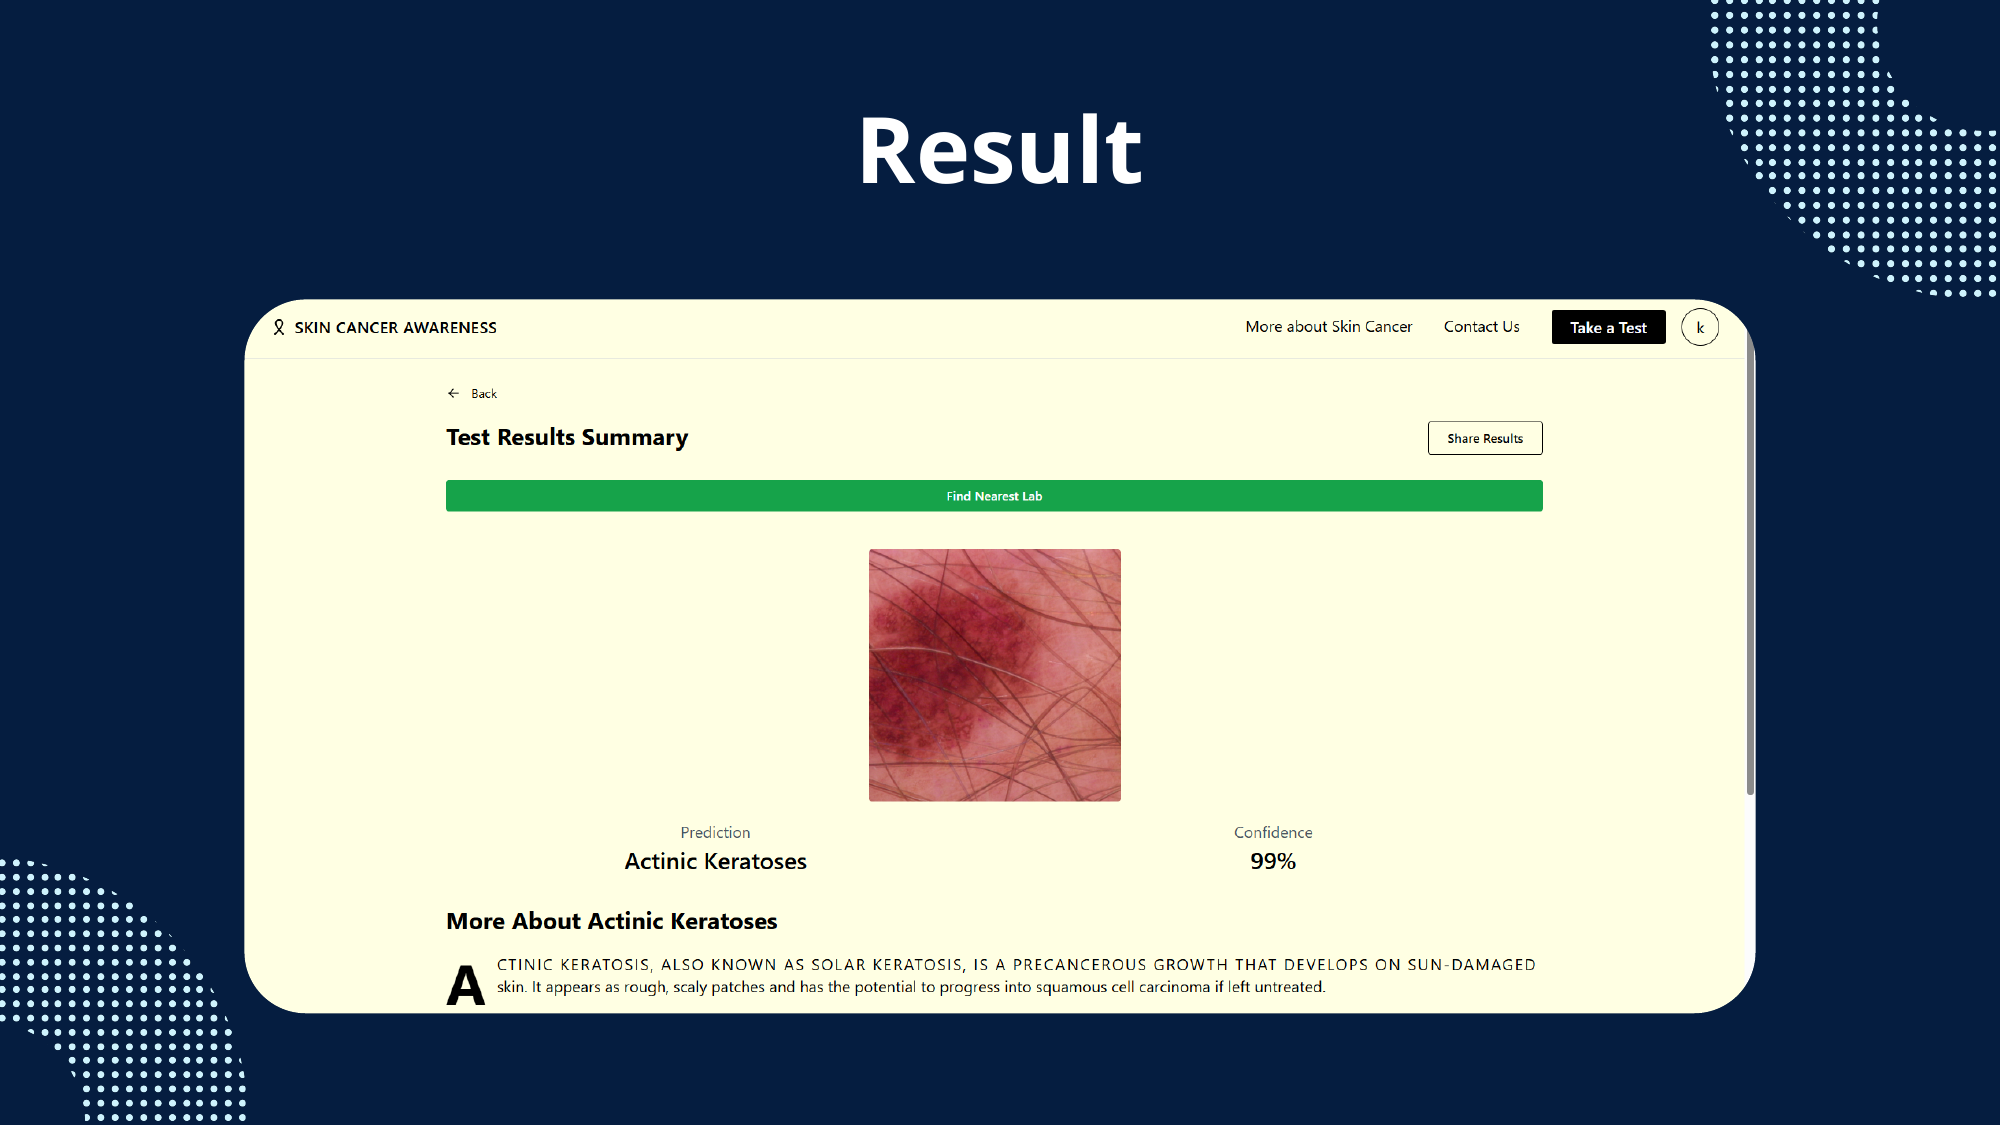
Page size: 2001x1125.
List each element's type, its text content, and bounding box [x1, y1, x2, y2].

title Result [137, 59, 1863, 248]
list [243, 298, 1757, 1014]
picture [0, 859, 246, 1125]
picture [1711, 0, 2001, 297]
